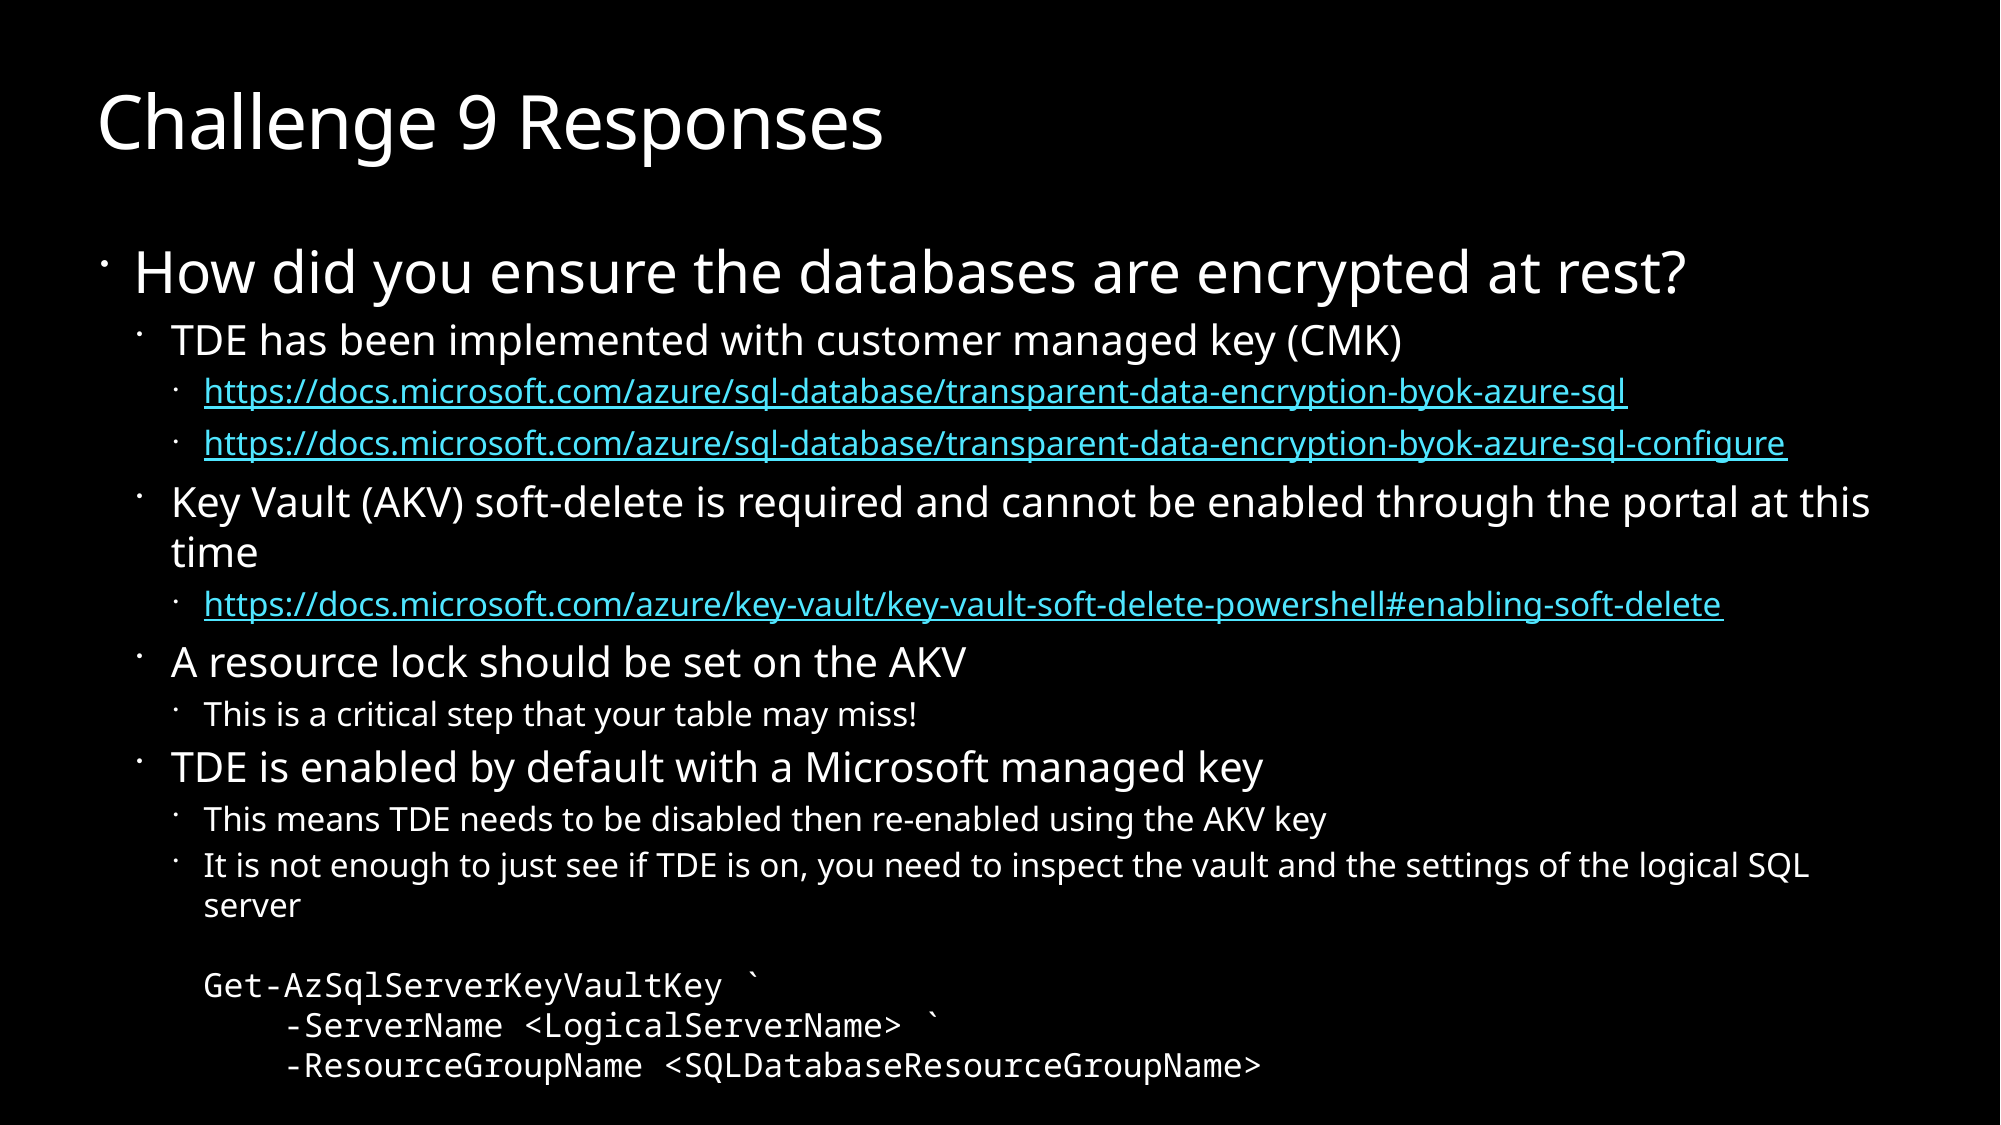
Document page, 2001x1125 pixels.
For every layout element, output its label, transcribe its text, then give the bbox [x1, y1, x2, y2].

list How did you ensure the databases are encrypted at rest? TDE has been implemented with customer managed key (CMK) https://docs.microsoft.com/azure/sql-database/transparent-data-encryption-byok-azure-sql https://docs.microsoft.com/azure/sql-database/transparent-data-encryption-byok-azure-sql-configure Key Vault (AKV) soft-delete is required and cannot be enabled through the portal at this time https://docs.microsoft.com/azure/key-vault/key-vault-soft-delete-powershell#enabling-soft-delete A resource lock should be set on the AKV This is a critical step that your table may miss! TDE is enabled by default with a Microsoft managed key This means TDE needs to be disabled then re-enabled using the AKV key It is not enough to just see if TDE is on, you need to inspect the vault and the settings of the logical SQL server Get-AzSqlServerKeyVaultKey ` -ServerName <LogicalServerName> ` -ResourceGroupName <SQLDatabaseResourceGroupName> [95, 235, 1904, 501]
title Challenge 9 Responses [96, 75, 1904, 166]
